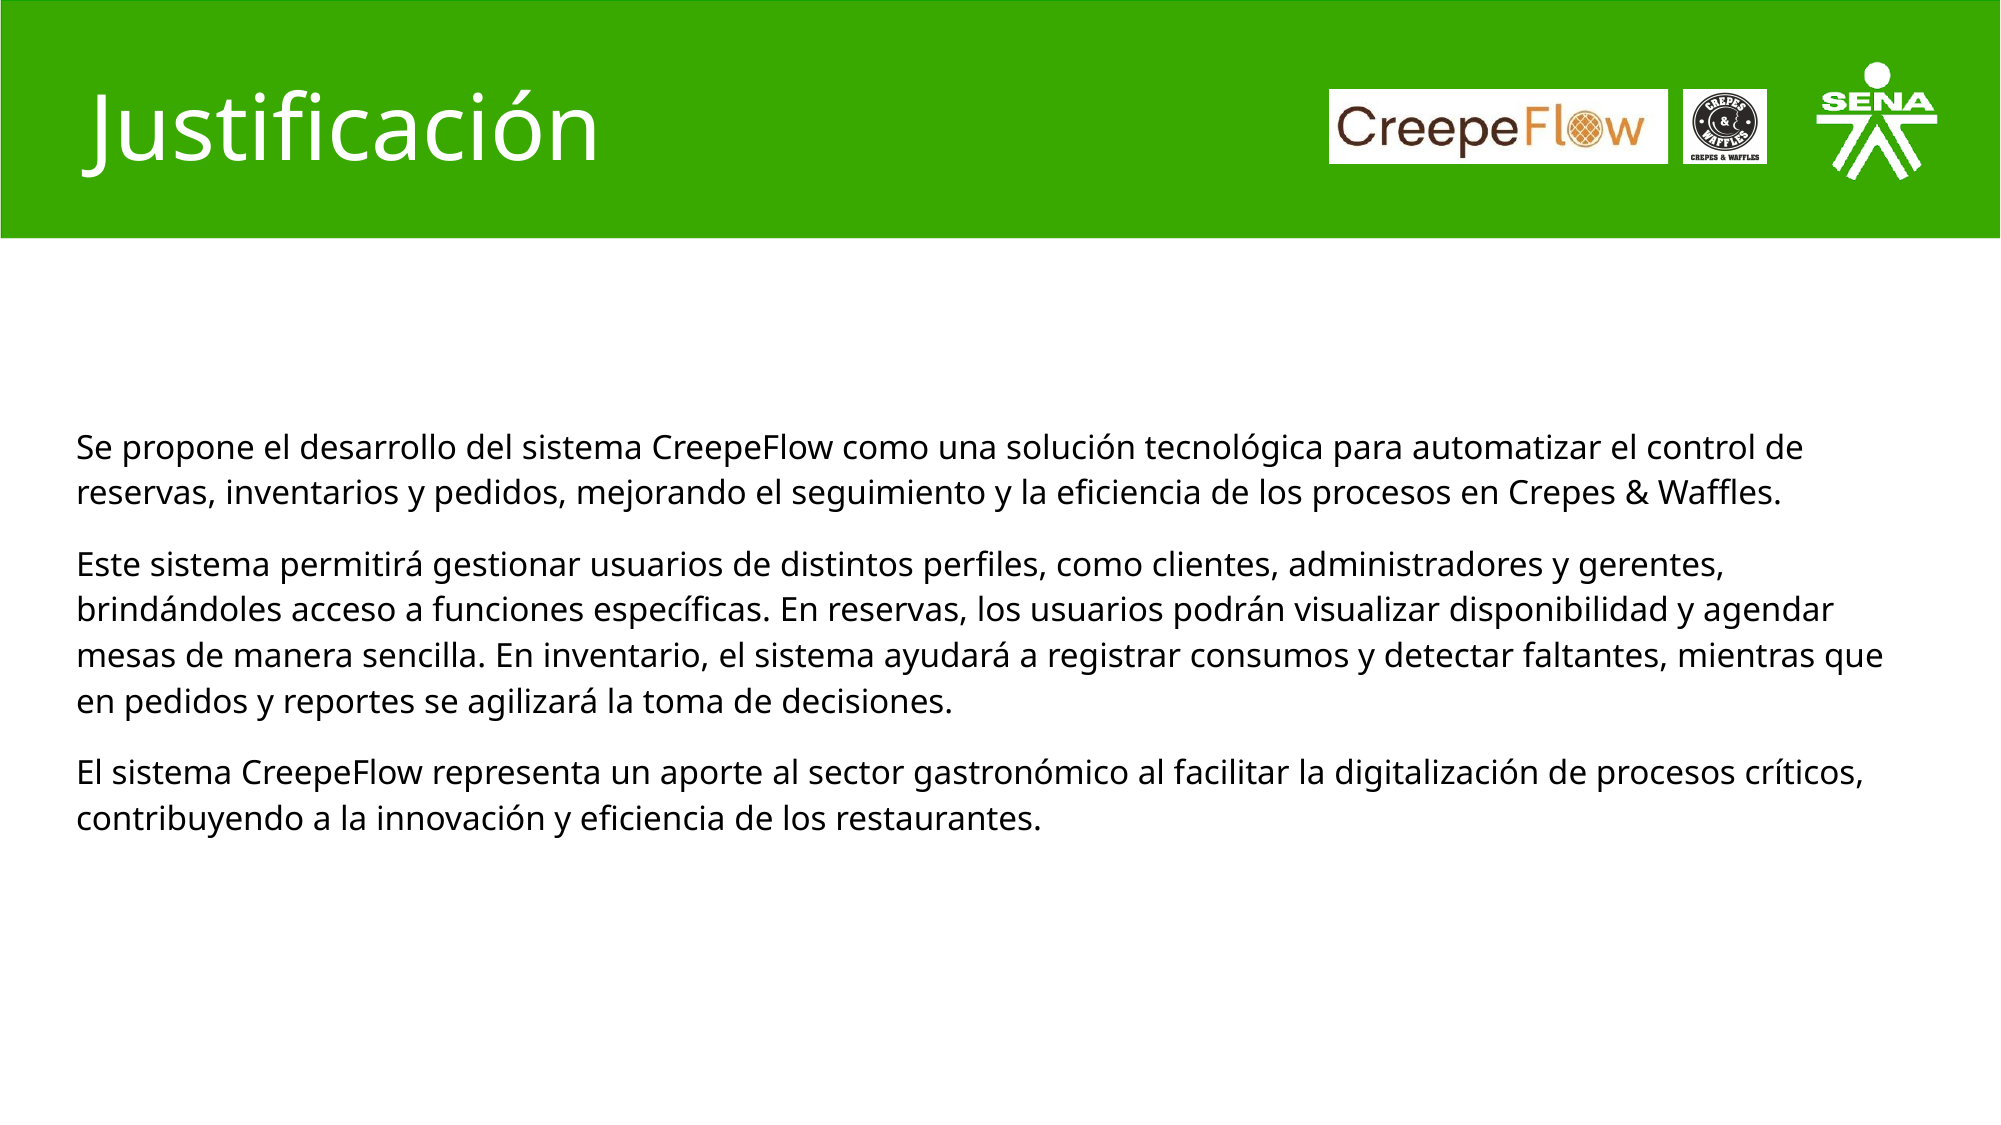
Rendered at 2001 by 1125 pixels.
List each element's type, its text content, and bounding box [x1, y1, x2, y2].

text_box Se propone el desarrollo del sistema CreepeFlow como una solución tecnológica para automatizar el control de reservas, inventarios y pedidos, mejorando el seguimiento y la eficiencia de los procesos en Crepes & Waffles. Este sistema permitirá gestionar usuarios de distintos perfiles, como clientes, administradores y gerentes, brindándoles acceso a funciones específicas. En reservas, los usuarios podrán visualizar disponibilidad y agendar mesas de manera sencilla. En inventario, el sistema ayudará a registrar consumos y detectar faltantes, mientras que en pedidos y reportes se agilizará la toma de decisiones. El sistema CreepeFlow representa un aporte al sector gastronómico al facilitar la digitalización de procesos críticos, contribuyendo a la innovación y eficiencia de los restaurantes. [61, 412, 1939, 950]
picture [0, 0, 2001, 1125]
title Justificación [74, 18, 1800, 236]
